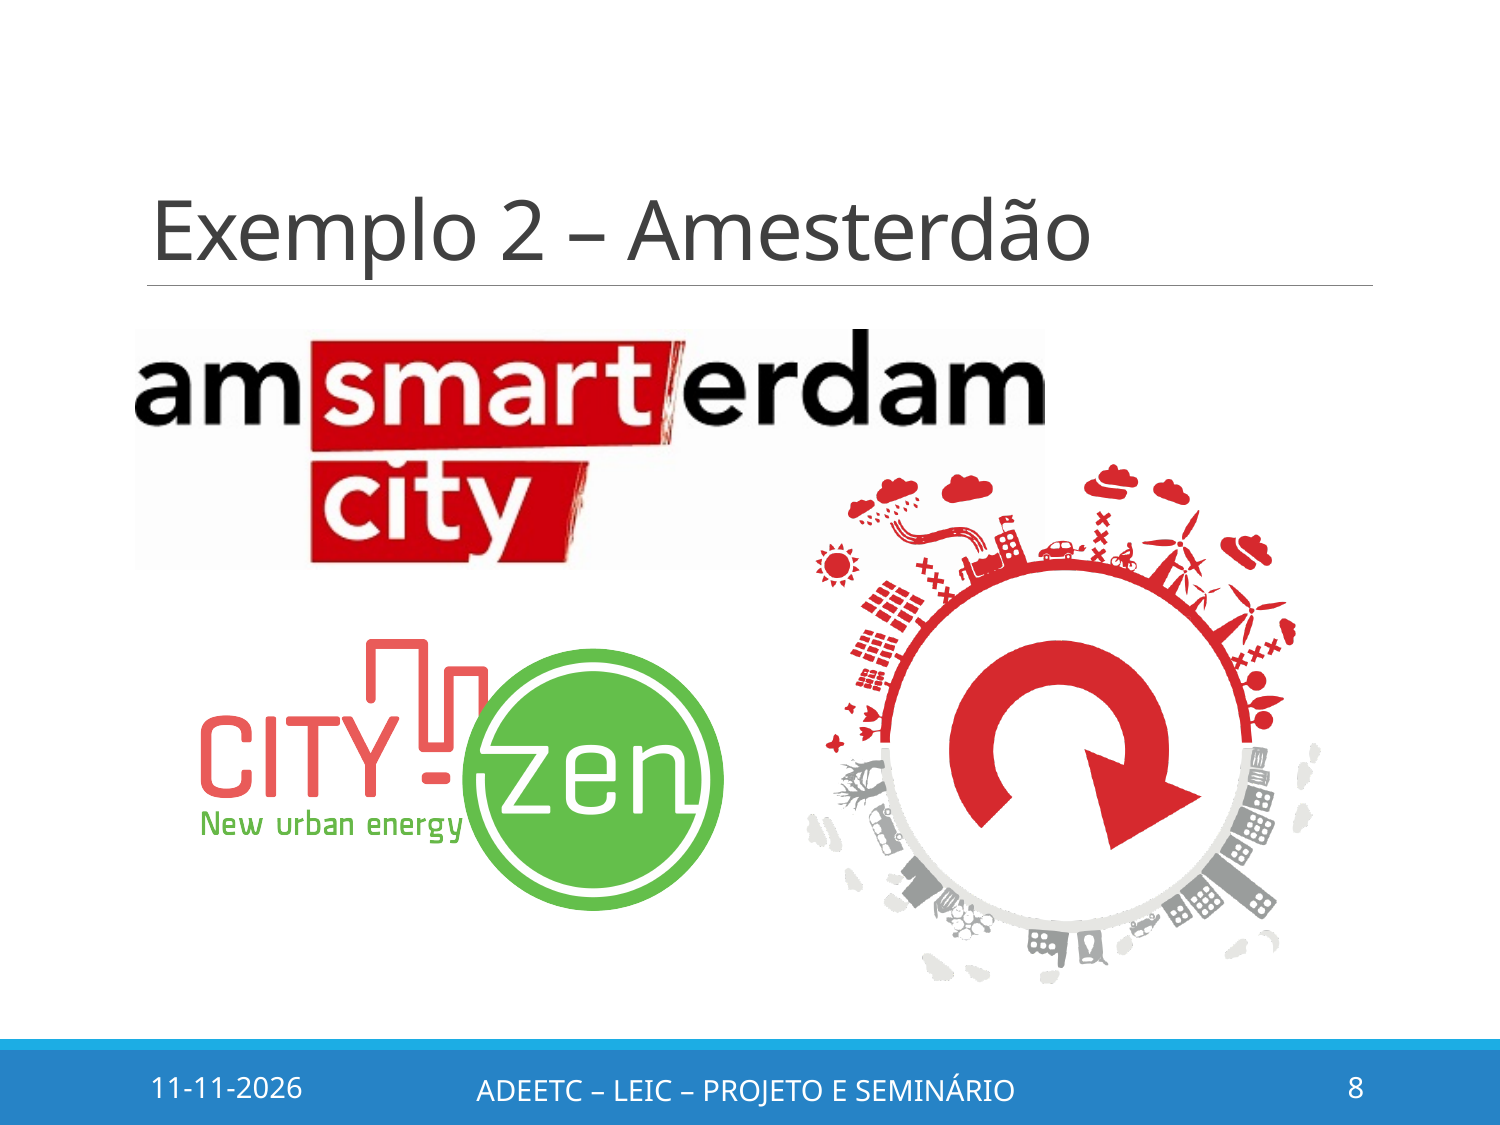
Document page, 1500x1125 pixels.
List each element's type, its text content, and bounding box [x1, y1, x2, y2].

picture [200, 639, 725, 911]
picture [134, 329, 1322, 985]
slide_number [135, 1059, 424, 1120]
title Exemplo 2 – Amesterdão [135, 47, 1373, 285]
slide_number 8 [1218, 1059, 1380, 1120]
footer ADEETC – LEIC – Projeto e Seminário [424, 1059, 1076, 1120]
